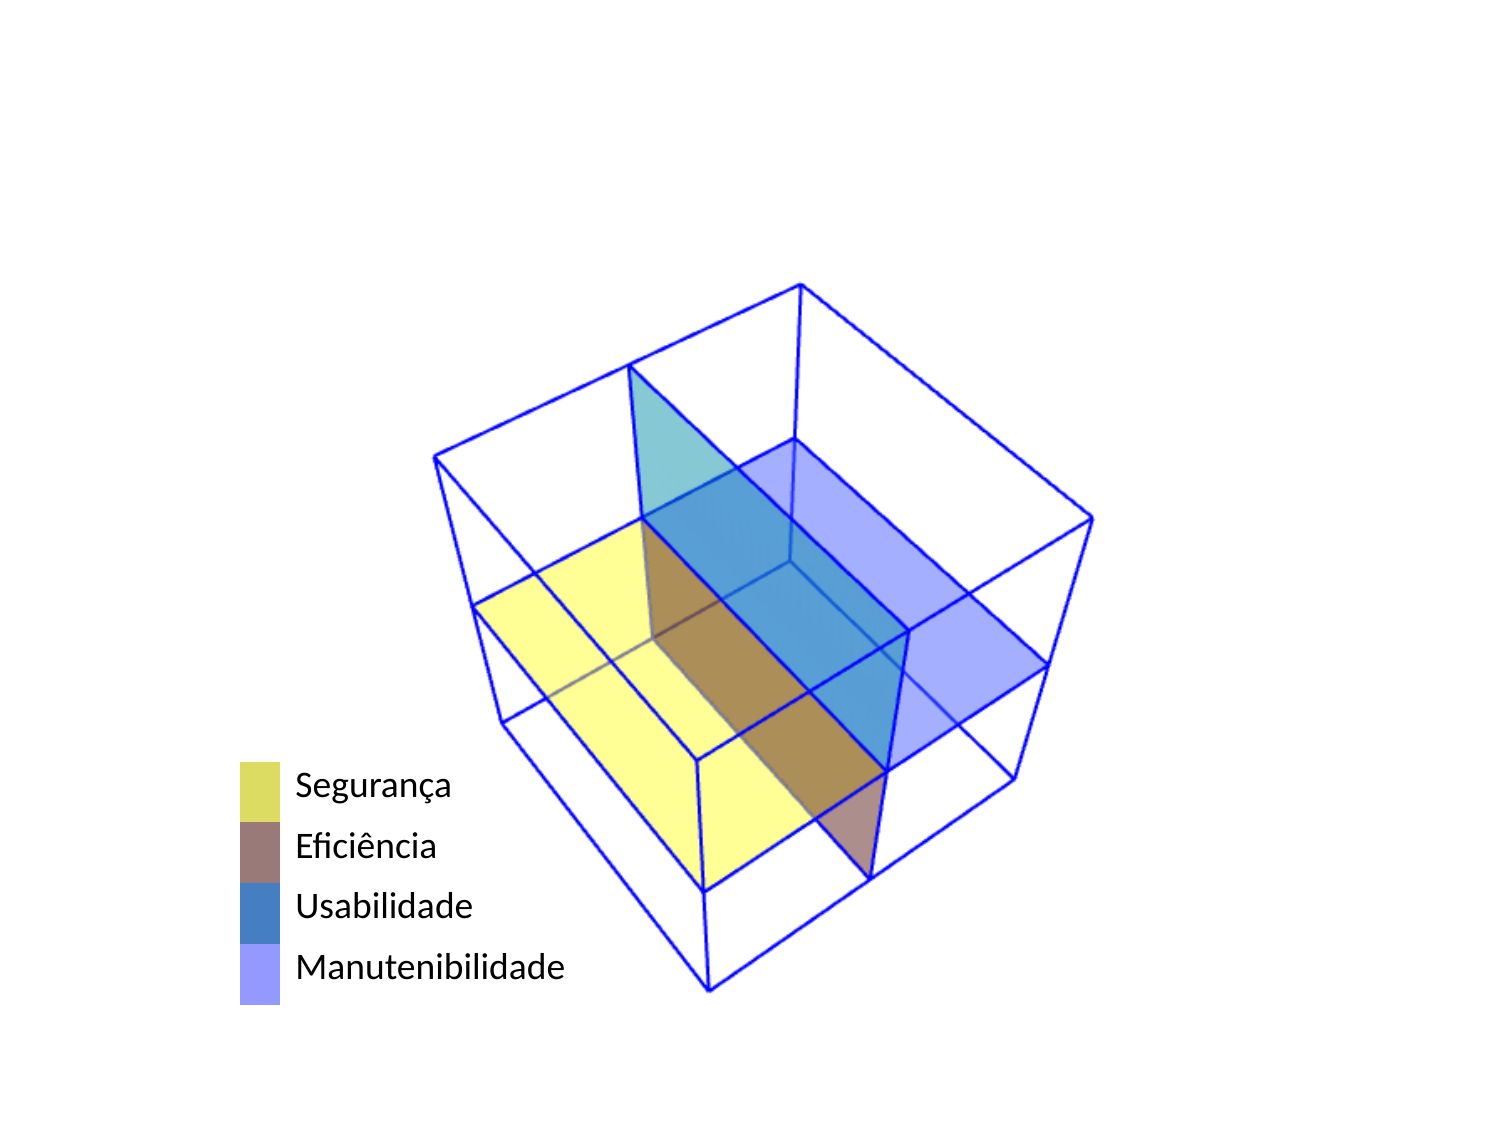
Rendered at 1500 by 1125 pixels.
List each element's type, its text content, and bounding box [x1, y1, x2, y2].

table_header [240, 762, 280, 822]
table_header Segurança [280, 762, 411, 822]
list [416, 262, 1112, 1006]
table_cell Eficiência [280, 822, 411, 883]
table_cell [240, 944, 280, 1005]
table_cell [240, 883, 280, 944]
table_cell Usabilidade [280, 883, 411, 944]
table_cell Manutenibilidade [280, 944, 411, 1005]
table_cell [240, 822, 280, 883]
